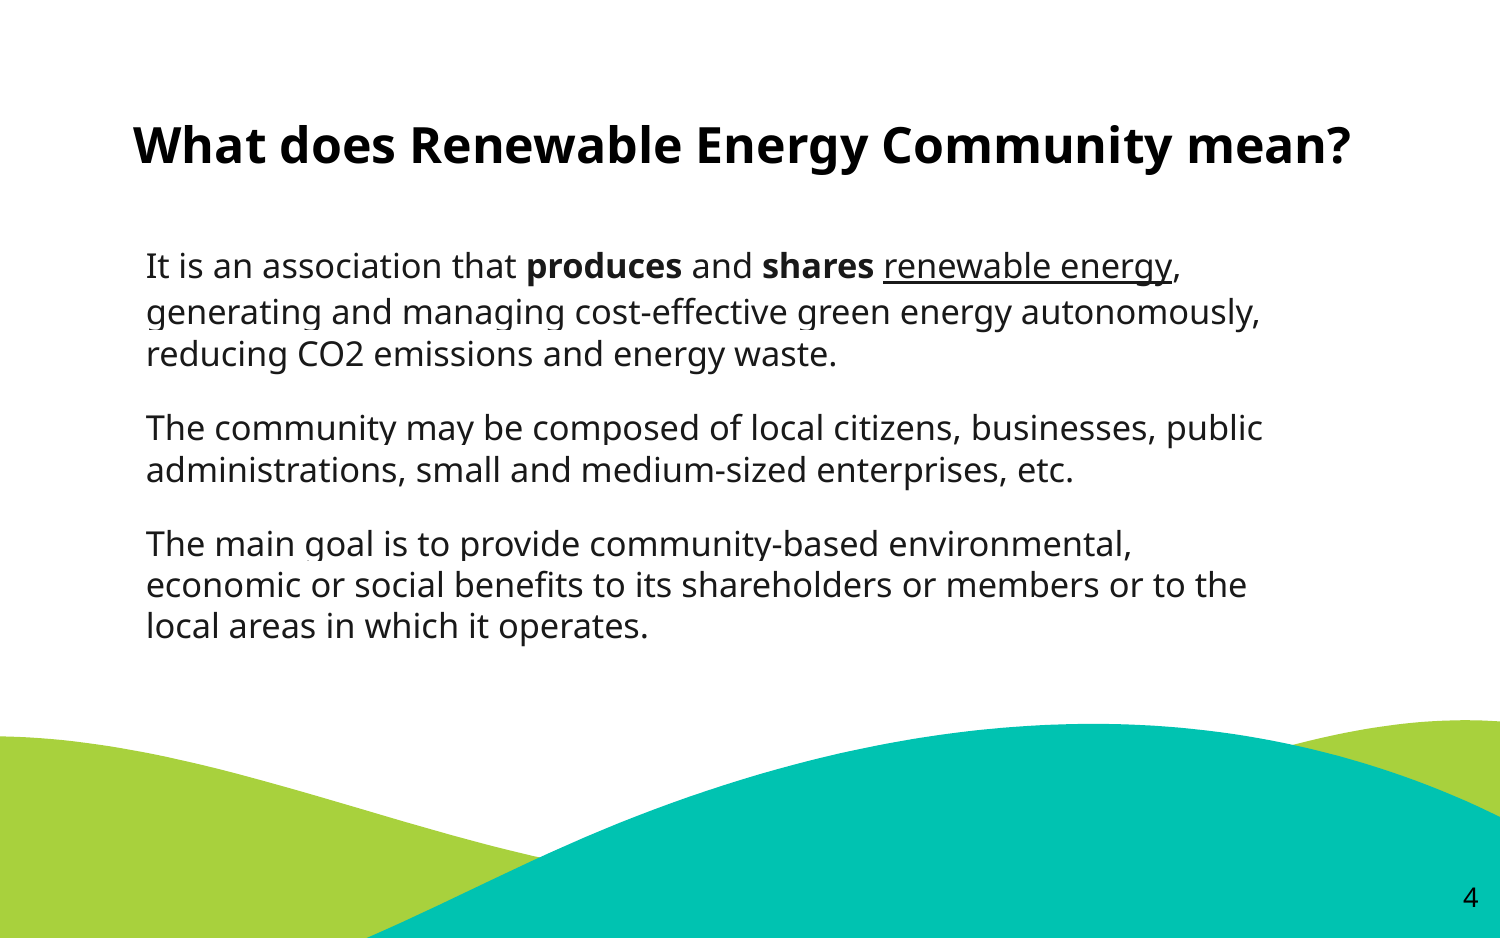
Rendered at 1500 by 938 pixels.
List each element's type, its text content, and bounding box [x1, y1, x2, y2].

title What does Renewable Energy Community mean? [118, 98, 1382, 190]
slide_number ‹#› [1403, 865, 1494, 938]
subtitle It is an association that produces and shares renewable energy, generating and managing cost-effective green energy autonomously, reducing CO2 emissions and energy waste. The community may be composed of local citizens, businesses, public administrations, small and medium-sized enterprises, etc. The main goal is to provide community-based environmental, economic or social benefits to its shareholders or members or to the local areas in which it operates. [130, 229, 1303, 709]
